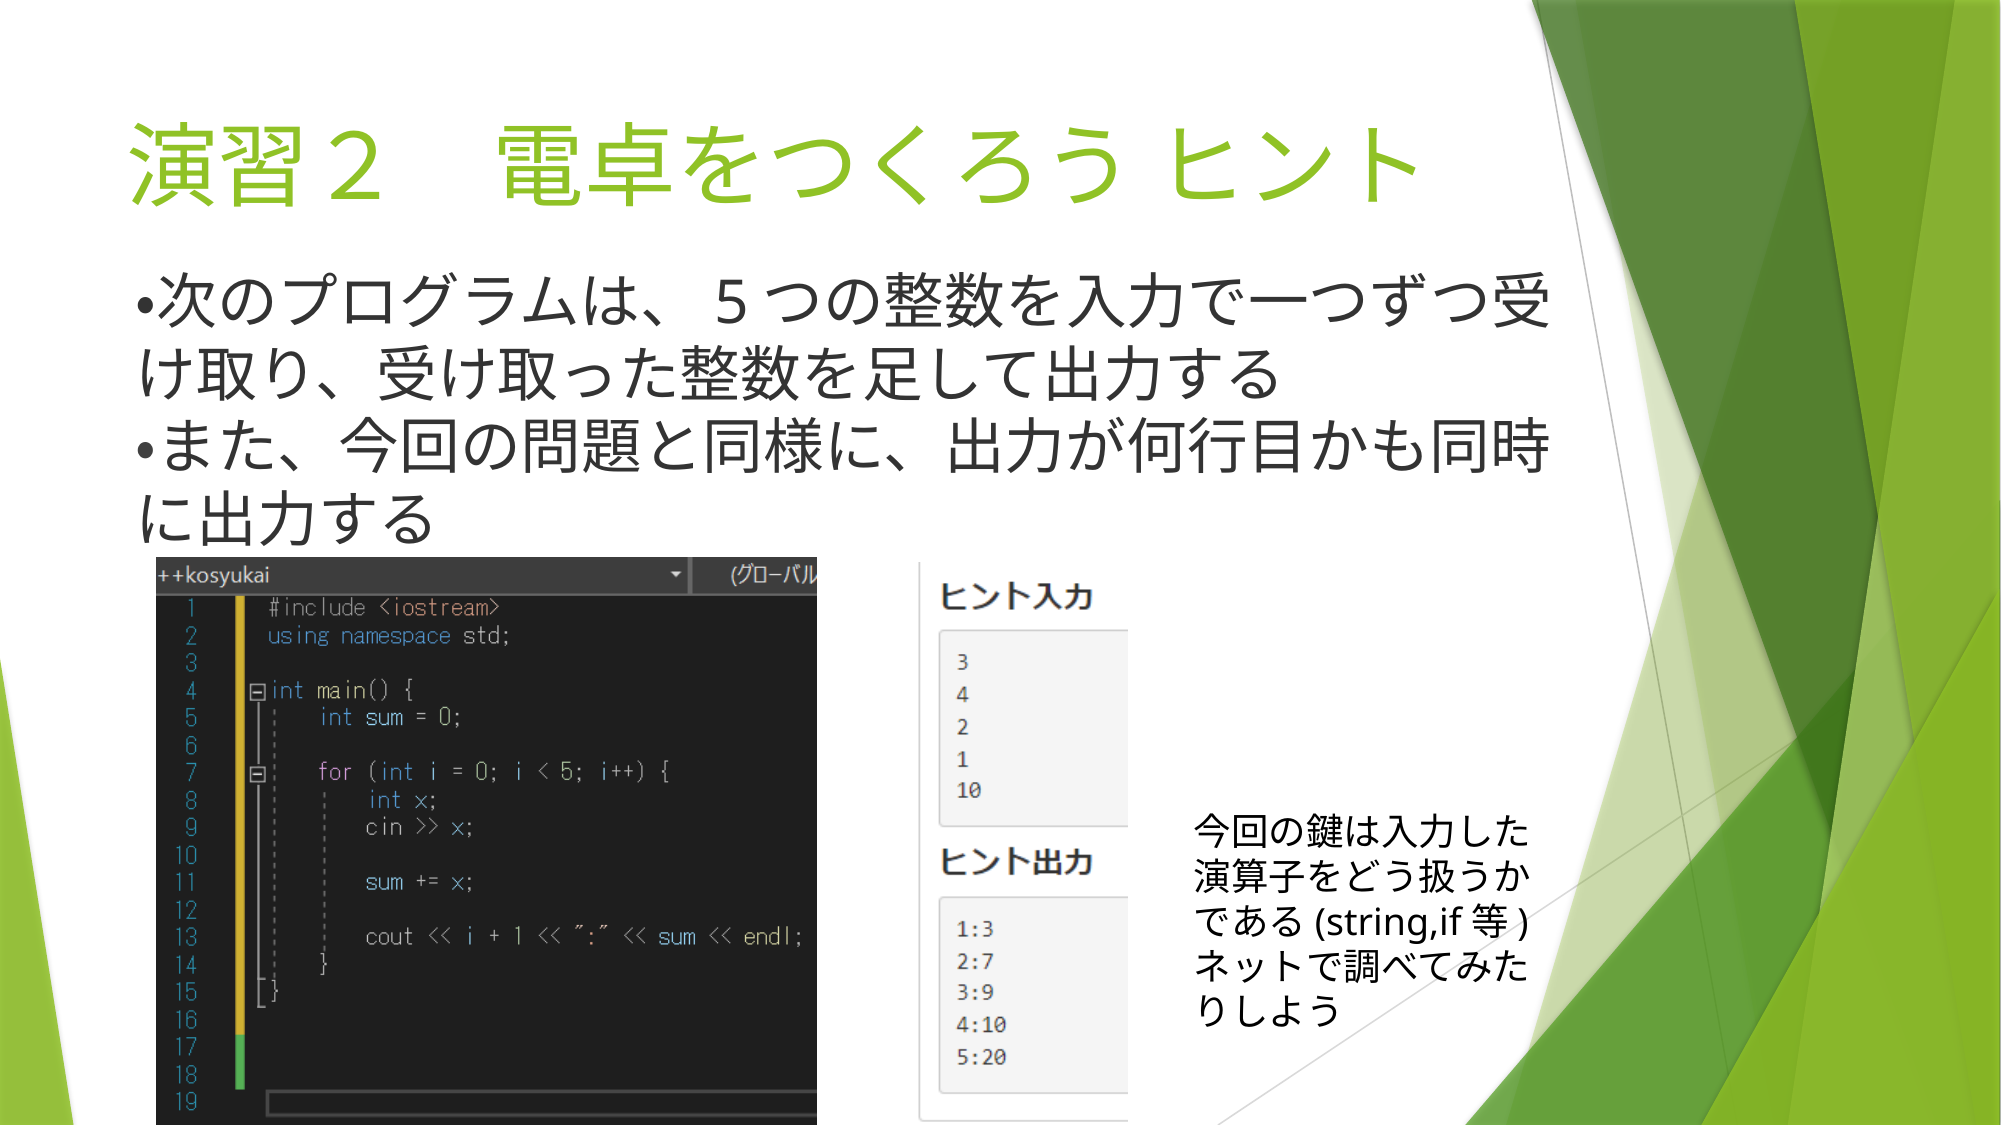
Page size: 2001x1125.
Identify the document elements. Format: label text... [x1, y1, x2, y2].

text_box 今回の鍵は入力した演算子をどう扱うかである(string,if等) ネットで調べてみたりしよう [1179, 800, 1571, 1041]
picture [155, 557, 817, 1125]
list ・次のプログラムは、5つの整数を入力で一つずつ受け取り、受け取った整数を足して出力する ・また、今回の問題と同様に、出力が何行目かも同時に出力する [120, 255, 1586, 563]
picture [907, 562, 1128, 1125]
title 演習２ 電卓をつくろう ヒント [111, 99, 1522, 317]
